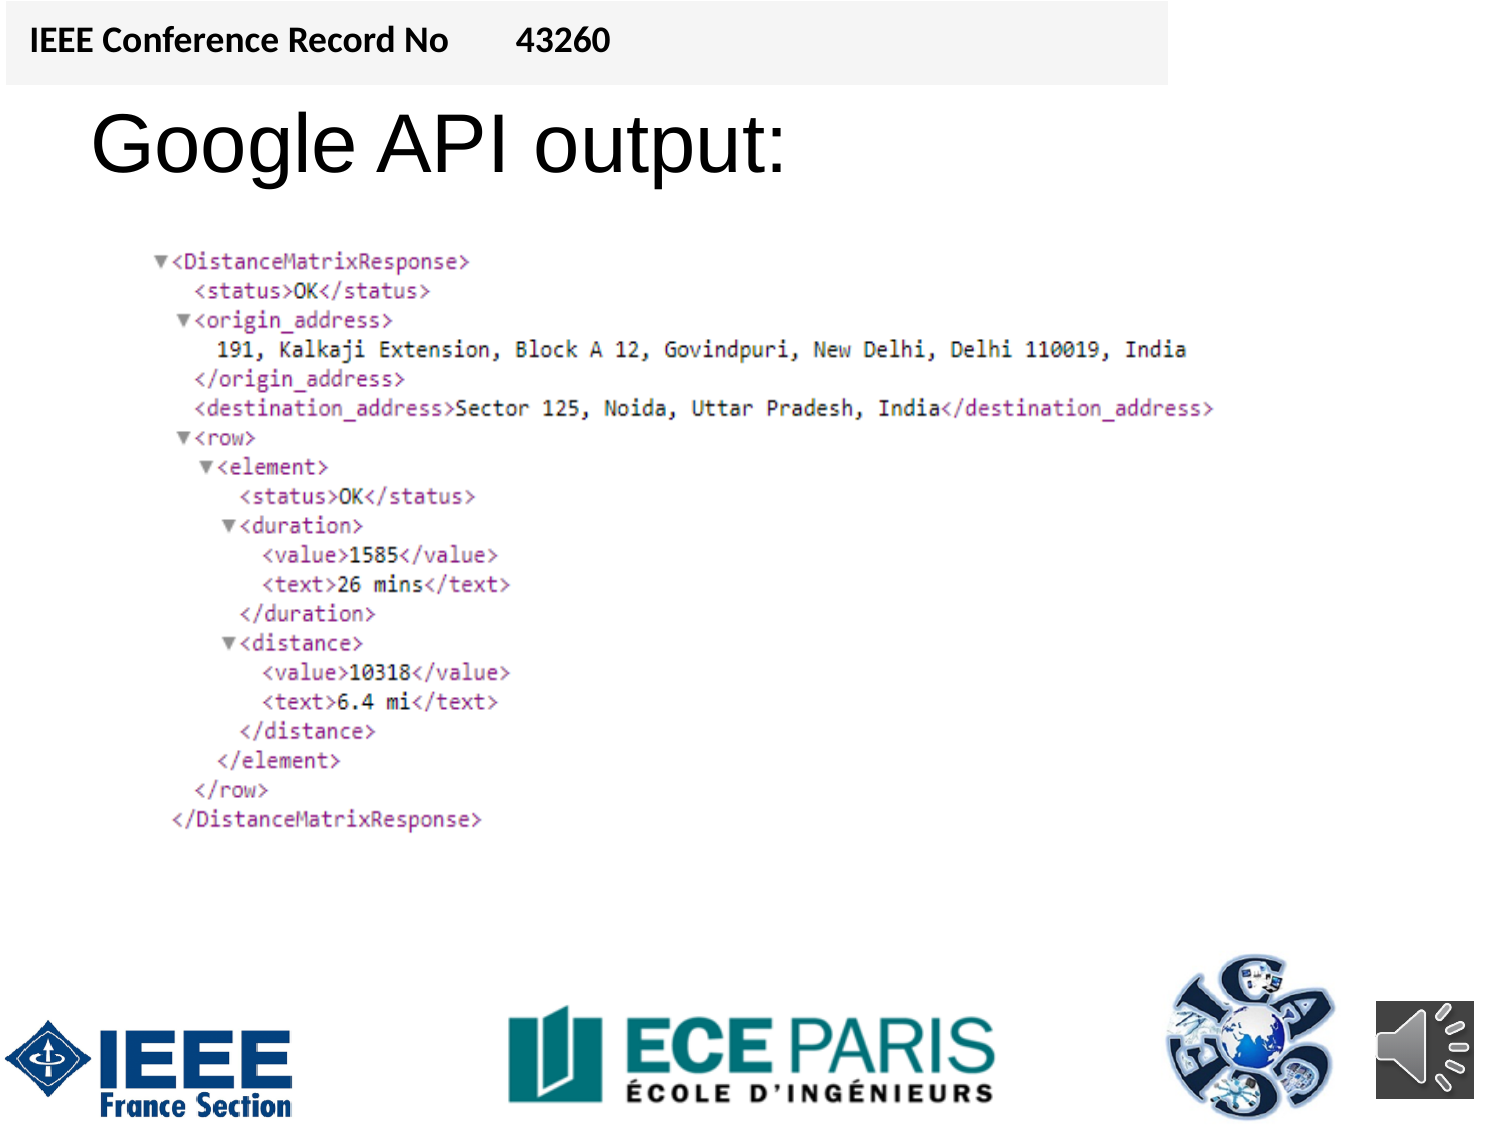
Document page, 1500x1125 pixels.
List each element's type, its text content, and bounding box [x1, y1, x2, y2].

picture [1374, 999, 1476, 1101]
picture [0, 1012, 300, 1125]
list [137, 232, 1250, 901]
title Google API output: [75, 45, 1425, 233]
picture [482, 1004, 1018, 1116]
picture [1153, 938, 1346, 1125]
